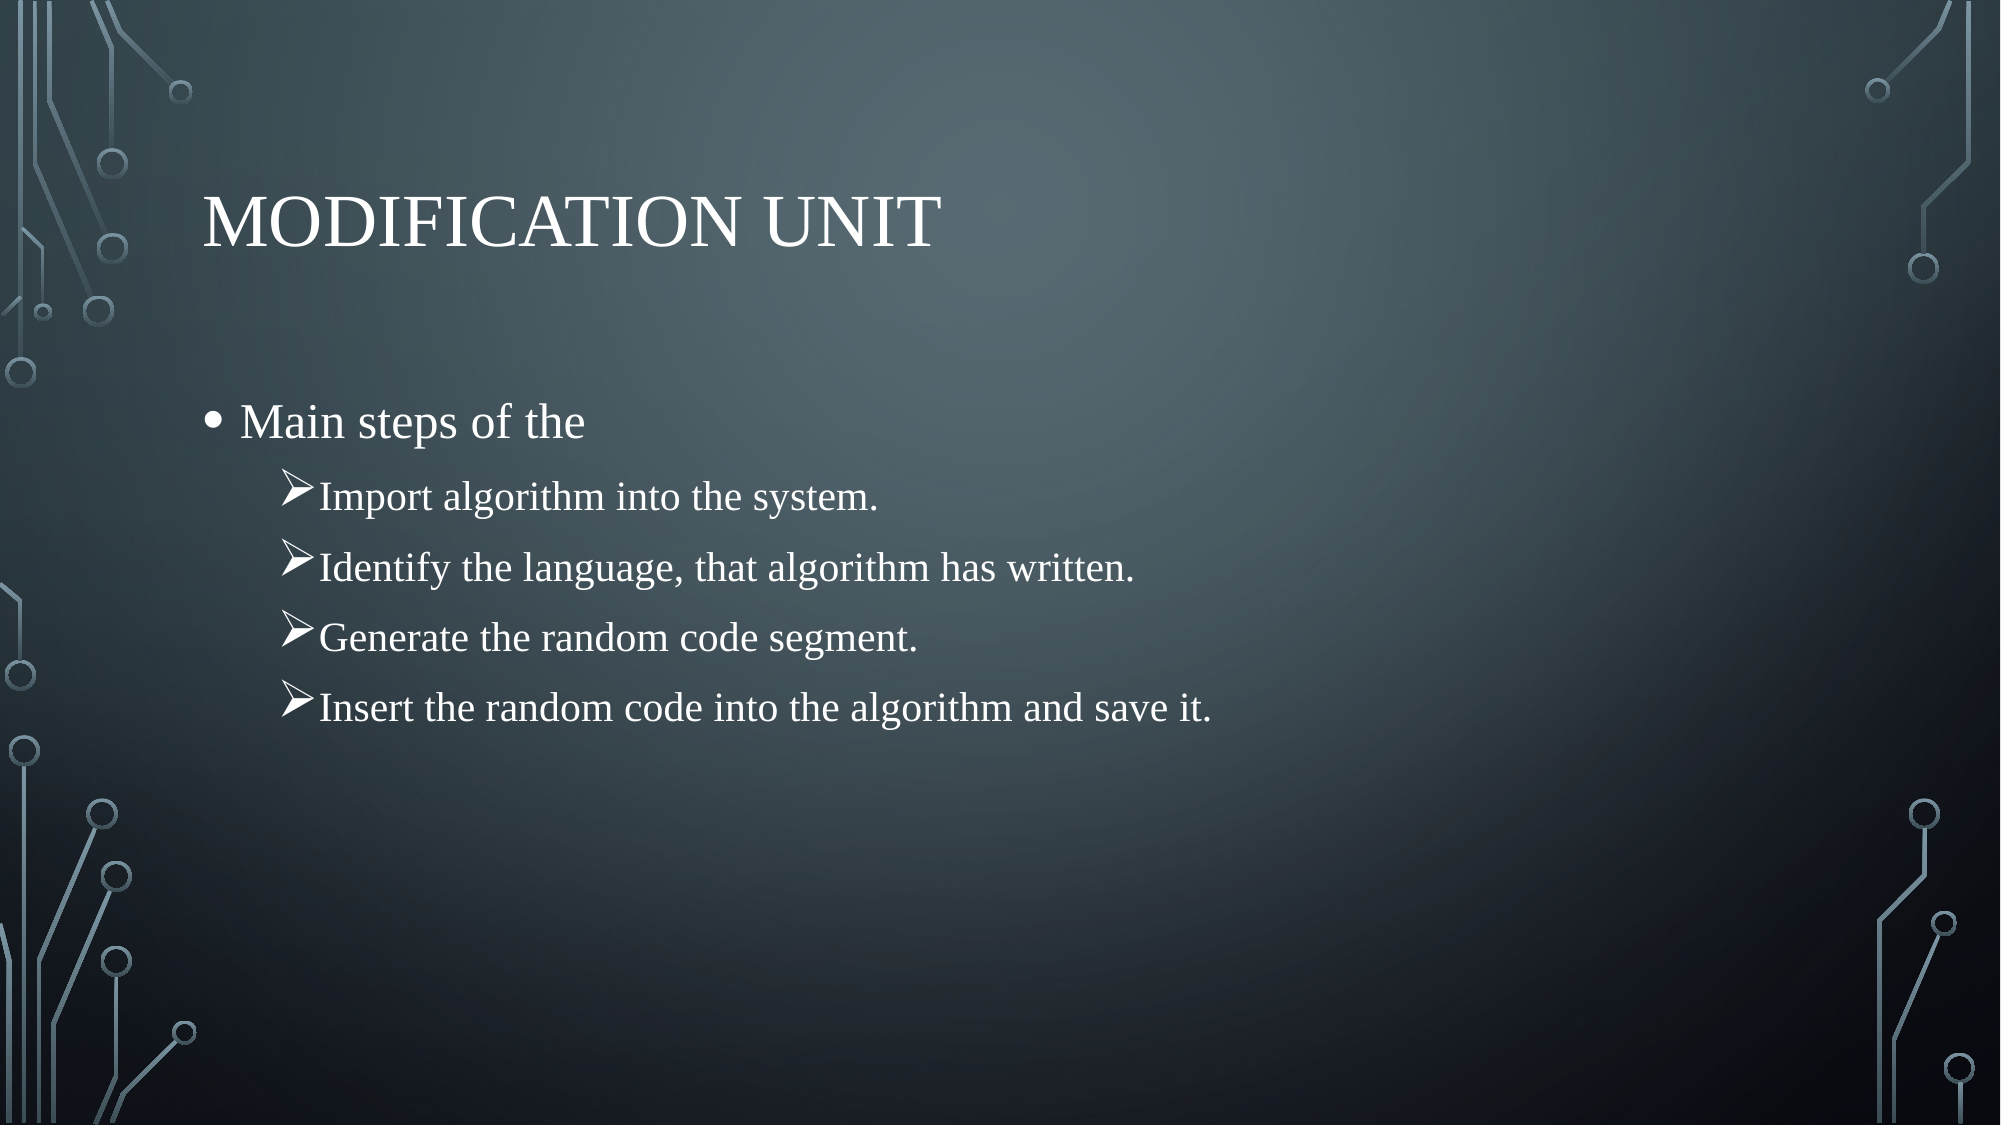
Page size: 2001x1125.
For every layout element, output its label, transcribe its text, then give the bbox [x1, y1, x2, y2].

title Modification Unit [187, 101, 1813, 344]
list Main steps of the Import algorithm into the system. Identify the language, that algorithm has written. Generate the random code segment. Insert the random code into the algorithm and save it. [187, 369, 1813, 950]
